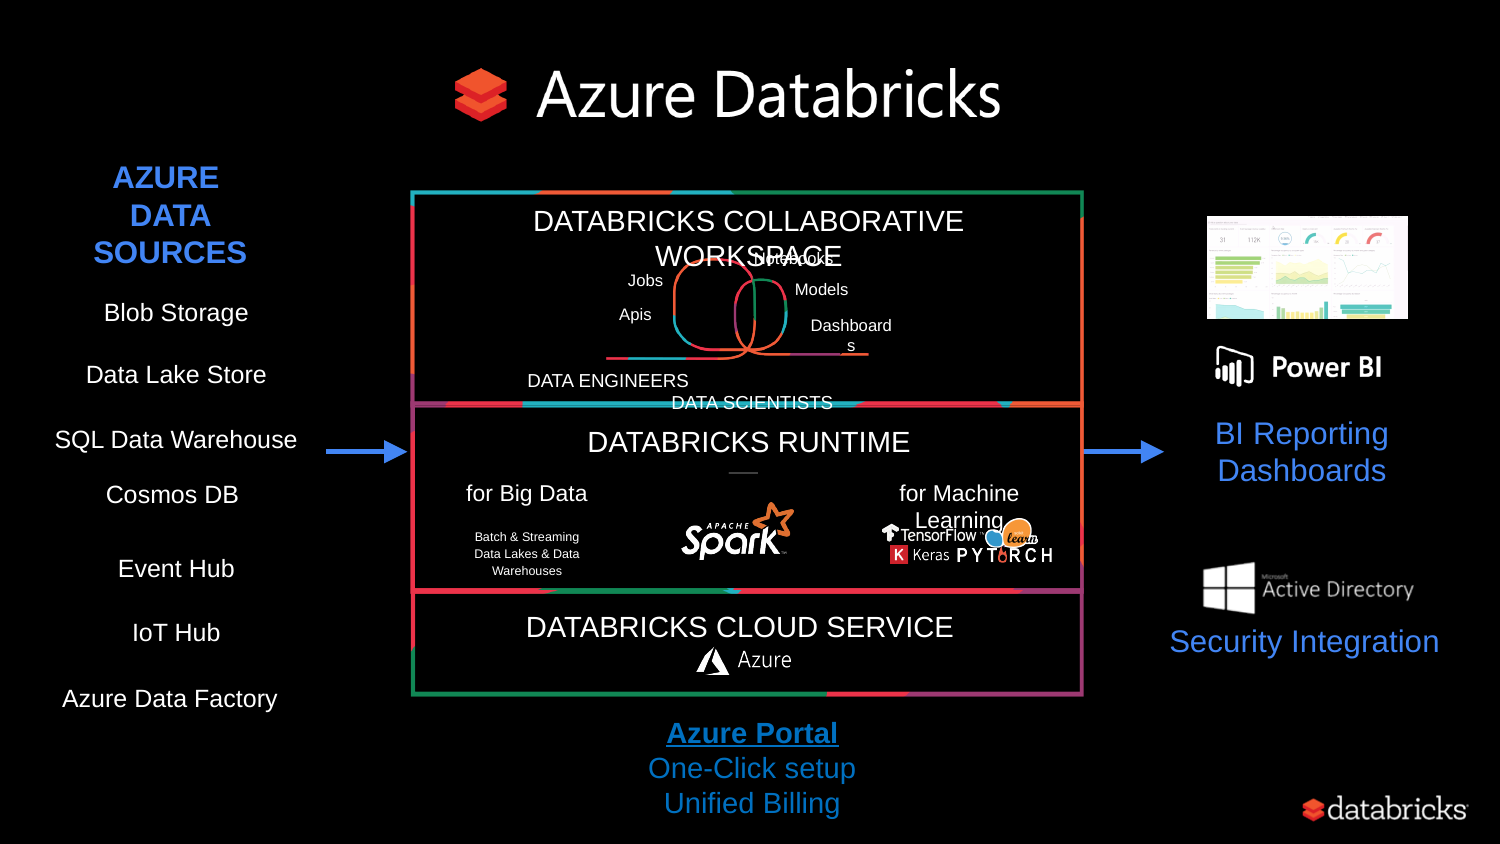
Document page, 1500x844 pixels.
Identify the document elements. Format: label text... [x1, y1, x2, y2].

picture [1204, 342, 1392, 390]
text_box Cosmos DB [42, 455, 310, 531]
text_box BI Reporting Dashboards [1145, 407, 1459, 480]
text_box IoT Hub [42, 589, 310, 673]
text_box SQL Data Warehouse [42, 400, 310, 455]
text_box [840, 467, 1079, 564]
text_box AZURE DATA SOURCES [52, 151, 289, 202]
picture [1200, 547, 1415, 630]
text_box Azure Portal One-Click setup Unified Billing [614, 708, 891, 825]
text_box Security Integration [1148, 615, 1462, 688]
picture [455, 68, 1000, 122]
text_box Data Lake Store [42, 335, 310, 400]
picture [1207, 215, 1408, 319]
text_box Azure Data Factory [36, 659, 304, 736]
text_box Blob Storage [42, 273, 310, 335]
picture [1299, 793, 1472, 824]
text_box [326, 180, 707, 317]
picture [409, 190, 1084, 697]
text_box Event Hub [42, 531, 310, 589]
